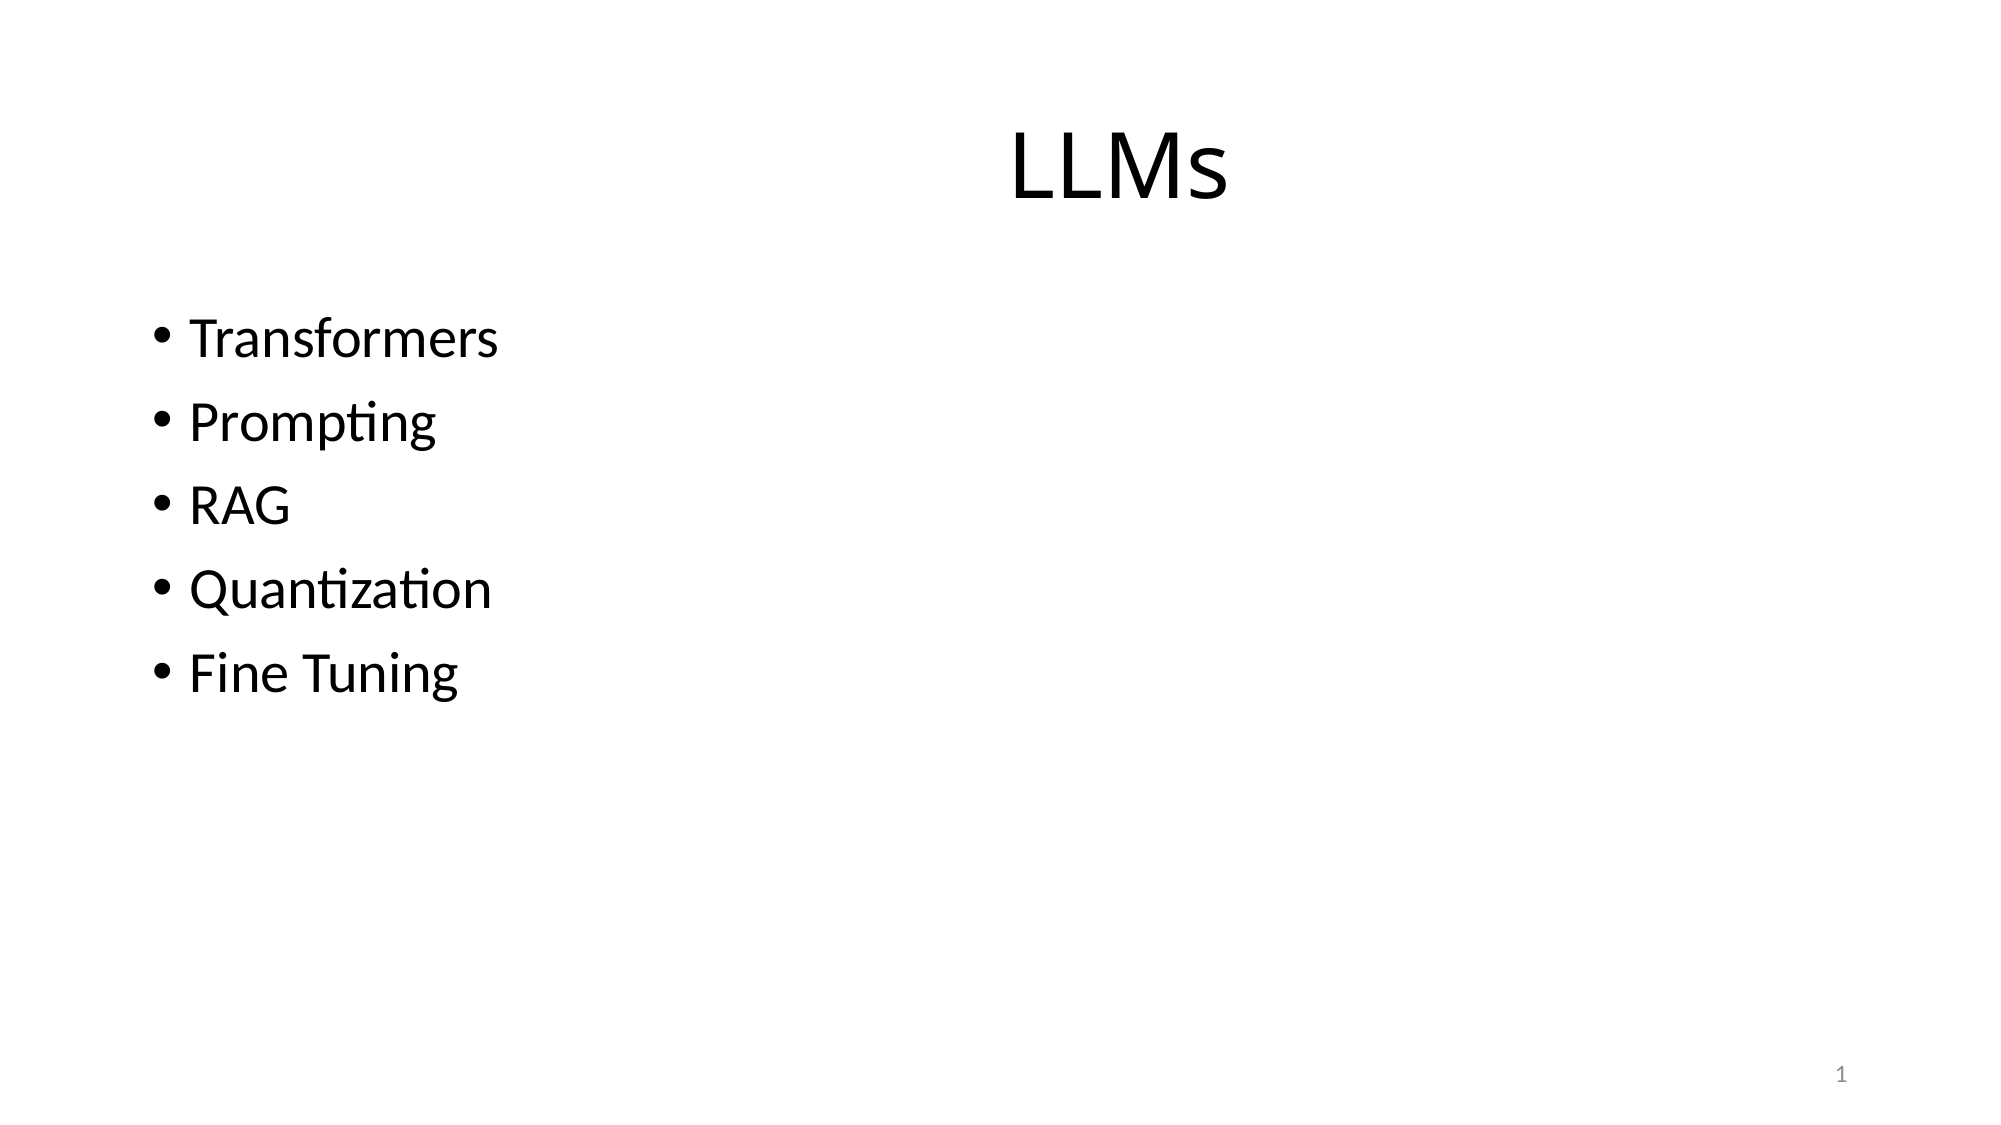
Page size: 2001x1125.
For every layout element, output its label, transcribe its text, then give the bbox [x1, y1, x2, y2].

title LLMs [137, 59, 1863, 278]
list Transformers Prompting RAG Quantization Fine Tuning [137, 299, 1863, 1014]
slide_number 1 [1412, 1042, 1863, 1103]
